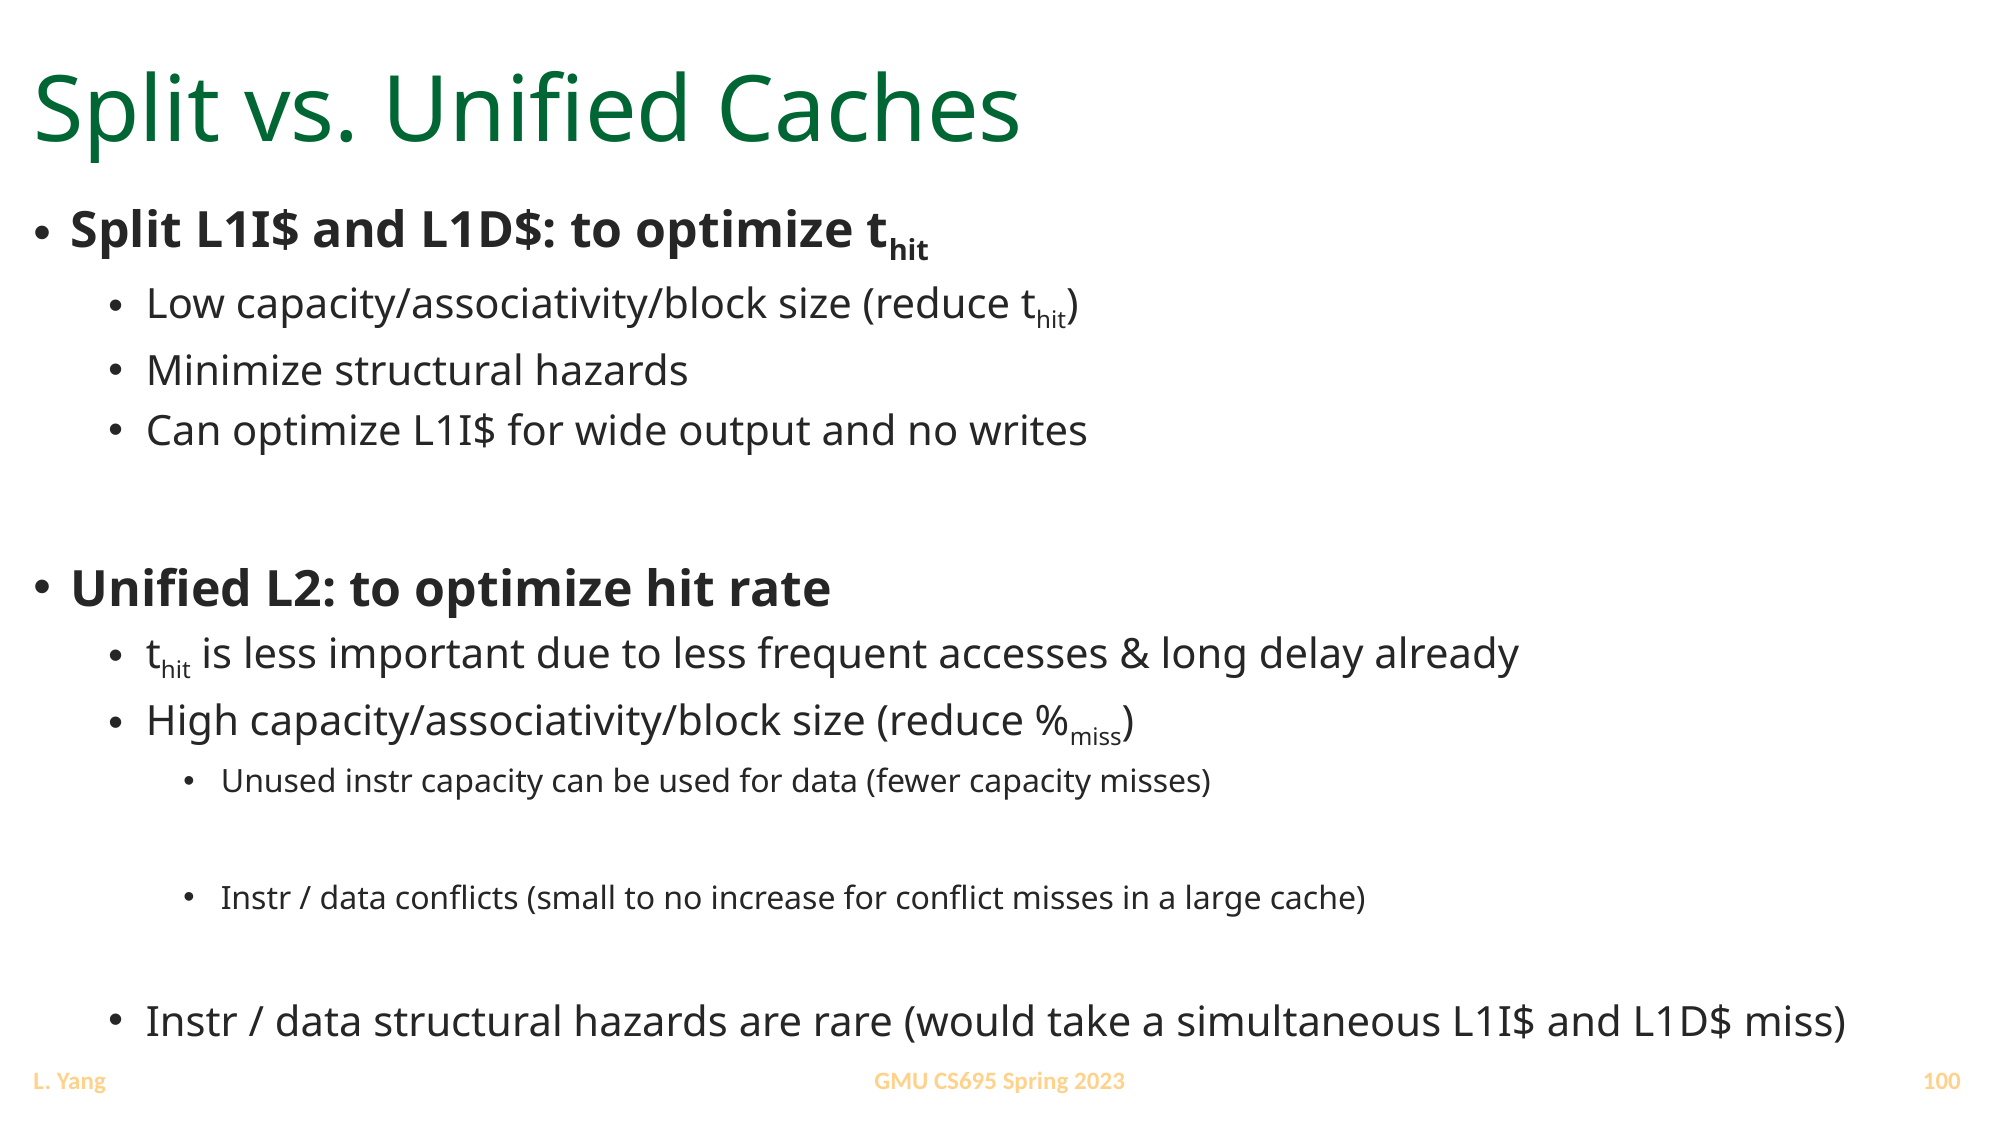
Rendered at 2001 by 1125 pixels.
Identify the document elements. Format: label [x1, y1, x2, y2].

slide_number [18, 1050, 469, 1110]
title [18, 25, 1977, 169]
slide_number [1526, 1050, 1977, 1110]
footer [662, 1050, 1338, 1110]
list [18, 190, 1976, 1035]
